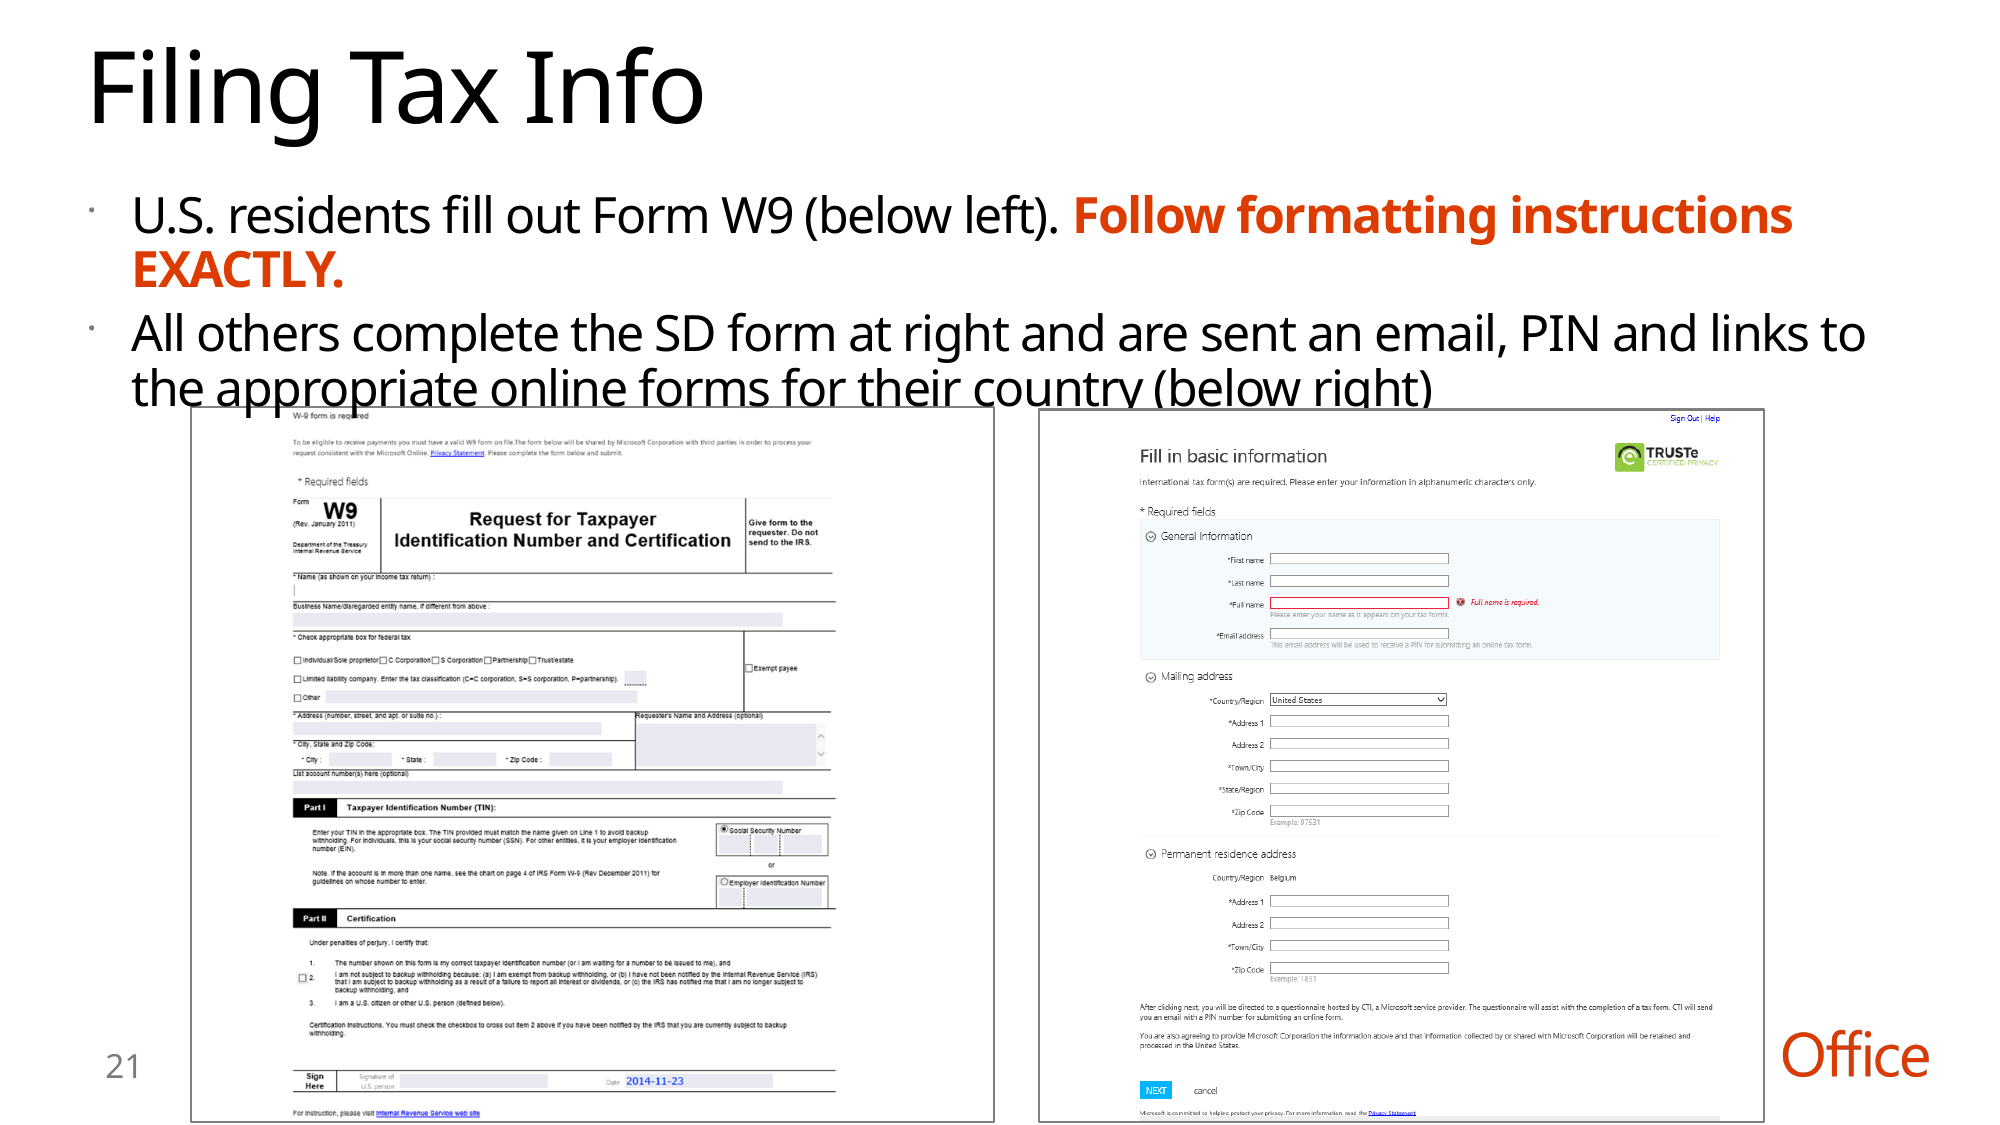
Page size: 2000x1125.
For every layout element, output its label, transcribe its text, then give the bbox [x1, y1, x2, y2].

picture [191, 407, 994, 1122]
picture [1039, 409, 1764, 1122]
list U.S. residents fill out Form W9 (below left). Follow formatting instructions EXACTLY. All others complete the SD form at right and are sent an email, PIN and links to the appropriate online forms for their country (below right) [85, 190, 1914, 374]
slide_number 21 [85, 1049, 178, 1086]
title Filing Tax Info [85, 37, 1914, 161]
picture [1765, 987, 1960, 1122]
